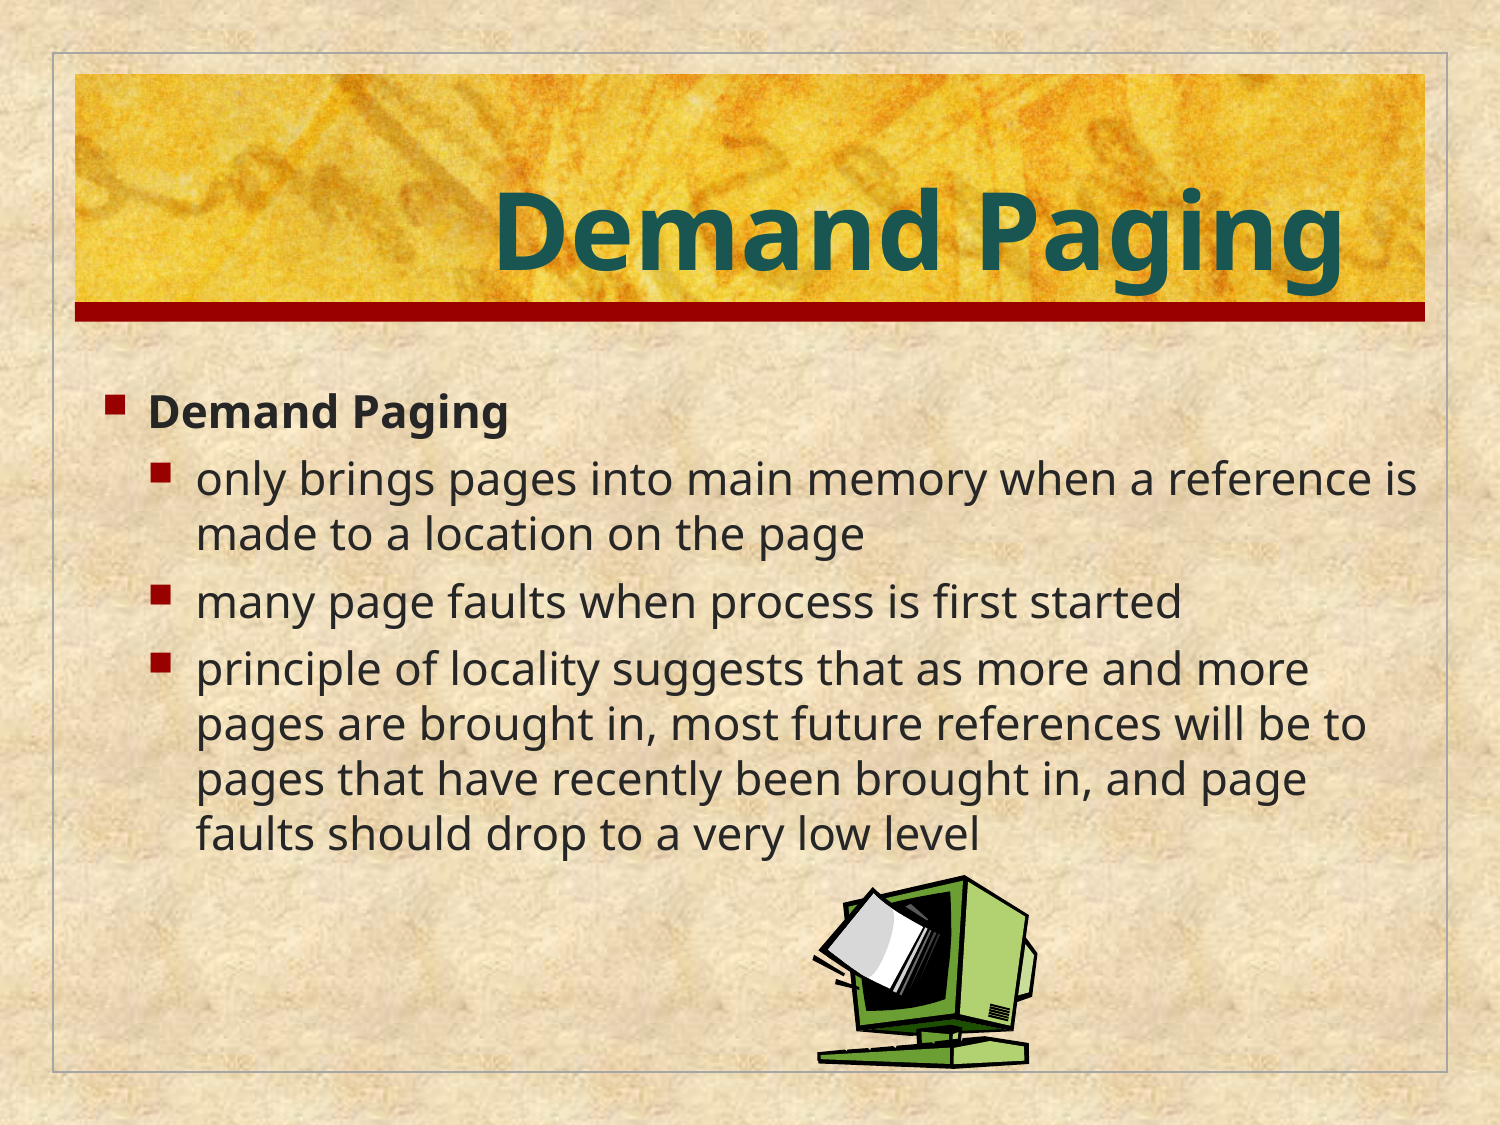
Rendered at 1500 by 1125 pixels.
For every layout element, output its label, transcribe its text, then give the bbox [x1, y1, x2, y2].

picture [54, 54, 1446, 1071]
picture [0, 0, 1500, 1125]
text_box Demand Paging only brings pages into main memory when a reference is made to a location on the page many page faults when process is first started principle of locality suggests that as more and more pages are brought in, most future references will be to pages that have recently been brought in, and page faults should drop to a very low level [87, 374, 1438, 1125]
text_box Demand Paging [108, 74, 1392, 292]
picture [812, 874, 1038, 1069]
